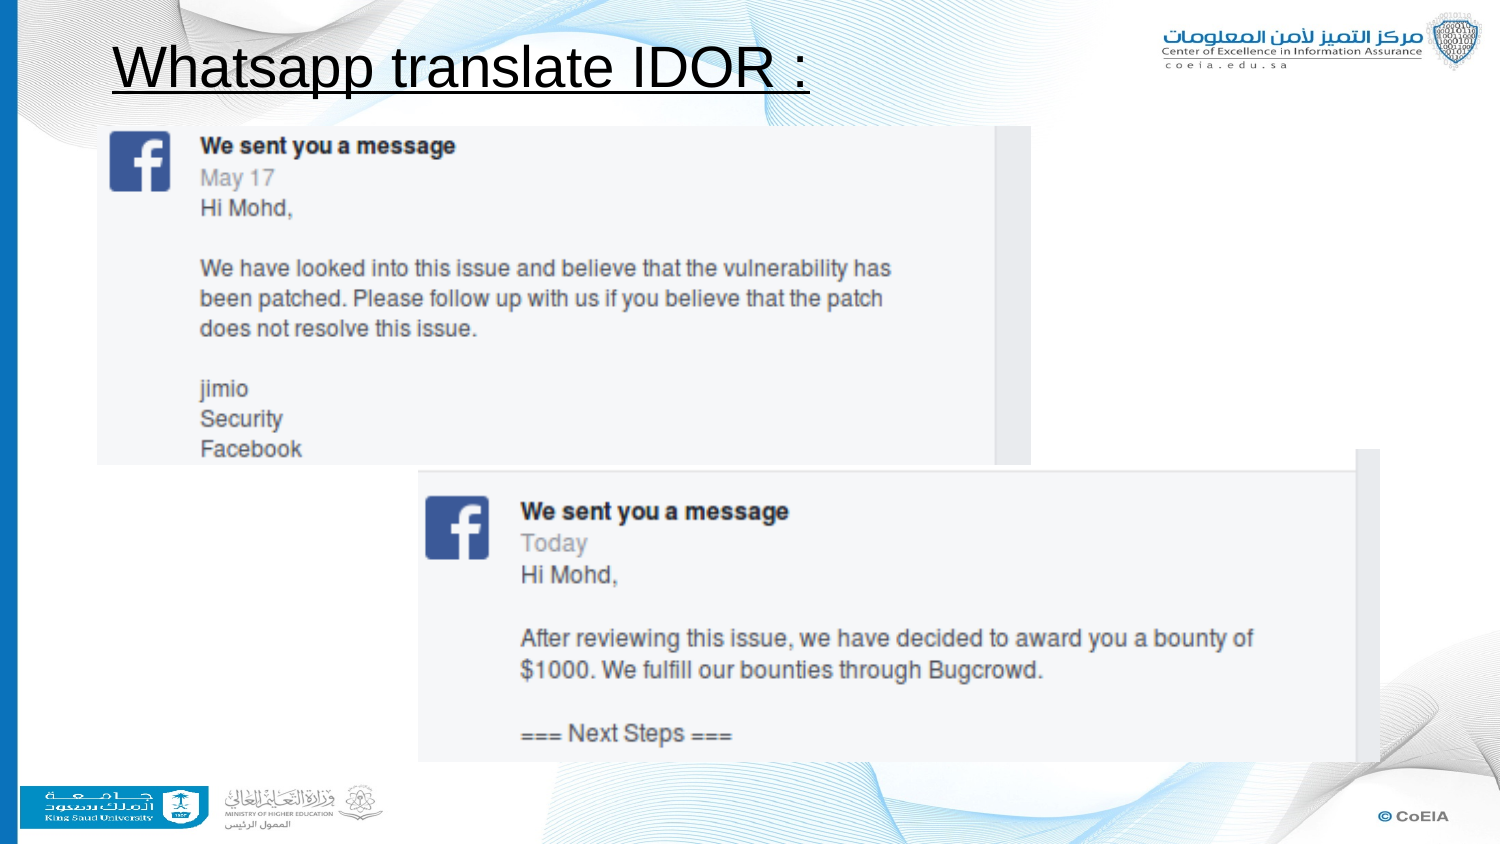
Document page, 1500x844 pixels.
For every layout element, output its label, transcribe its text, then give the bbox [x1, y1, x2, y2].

picture [0, 0, 1500, 844]
title Whatsapp translate IDOR : [97, 14, 1495, 109]
